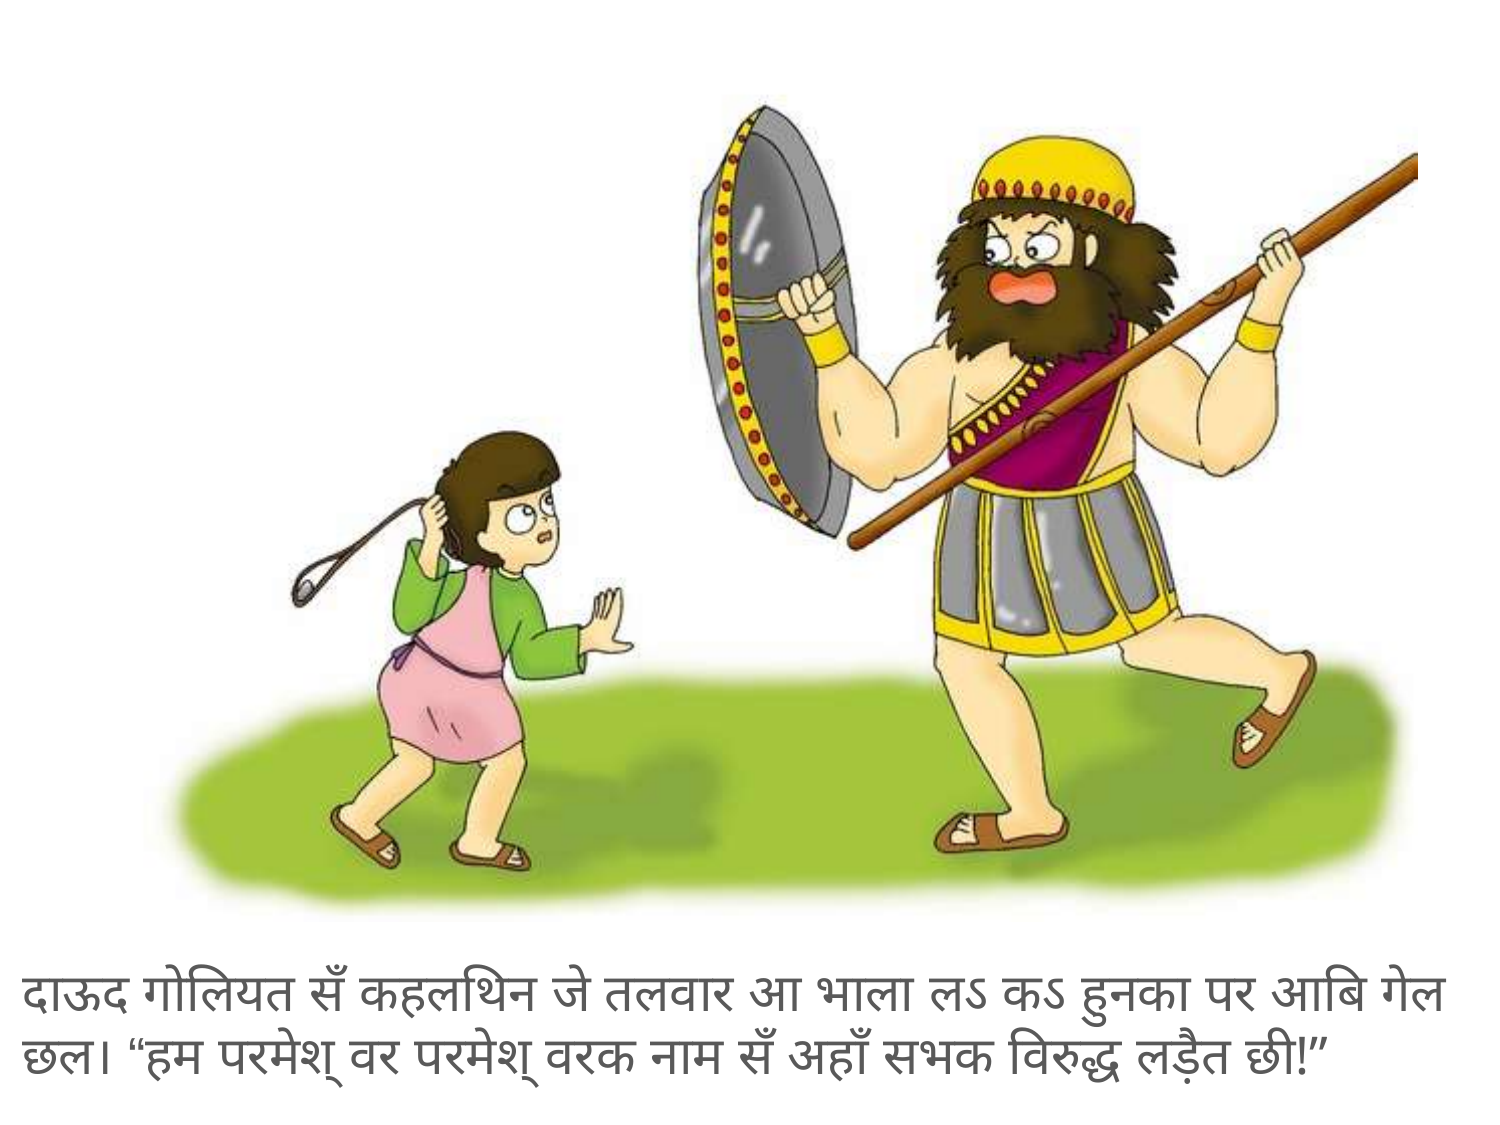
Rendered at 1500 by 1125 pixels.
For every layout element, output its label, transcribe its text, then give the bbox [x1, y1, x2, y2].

text_box दाऊद गोलियत सँ कहलथिन जे तलवार आ भाला लऽ कऽ हुनका पर आबि गेल छल। “हम परमेश् वर परमेश् वरक नाम सँ अहाँ सभक विरुद्ध लड़ैत छी!” [7, 952, 1493, 1092]
picture [111, 30, 1418, 922]
